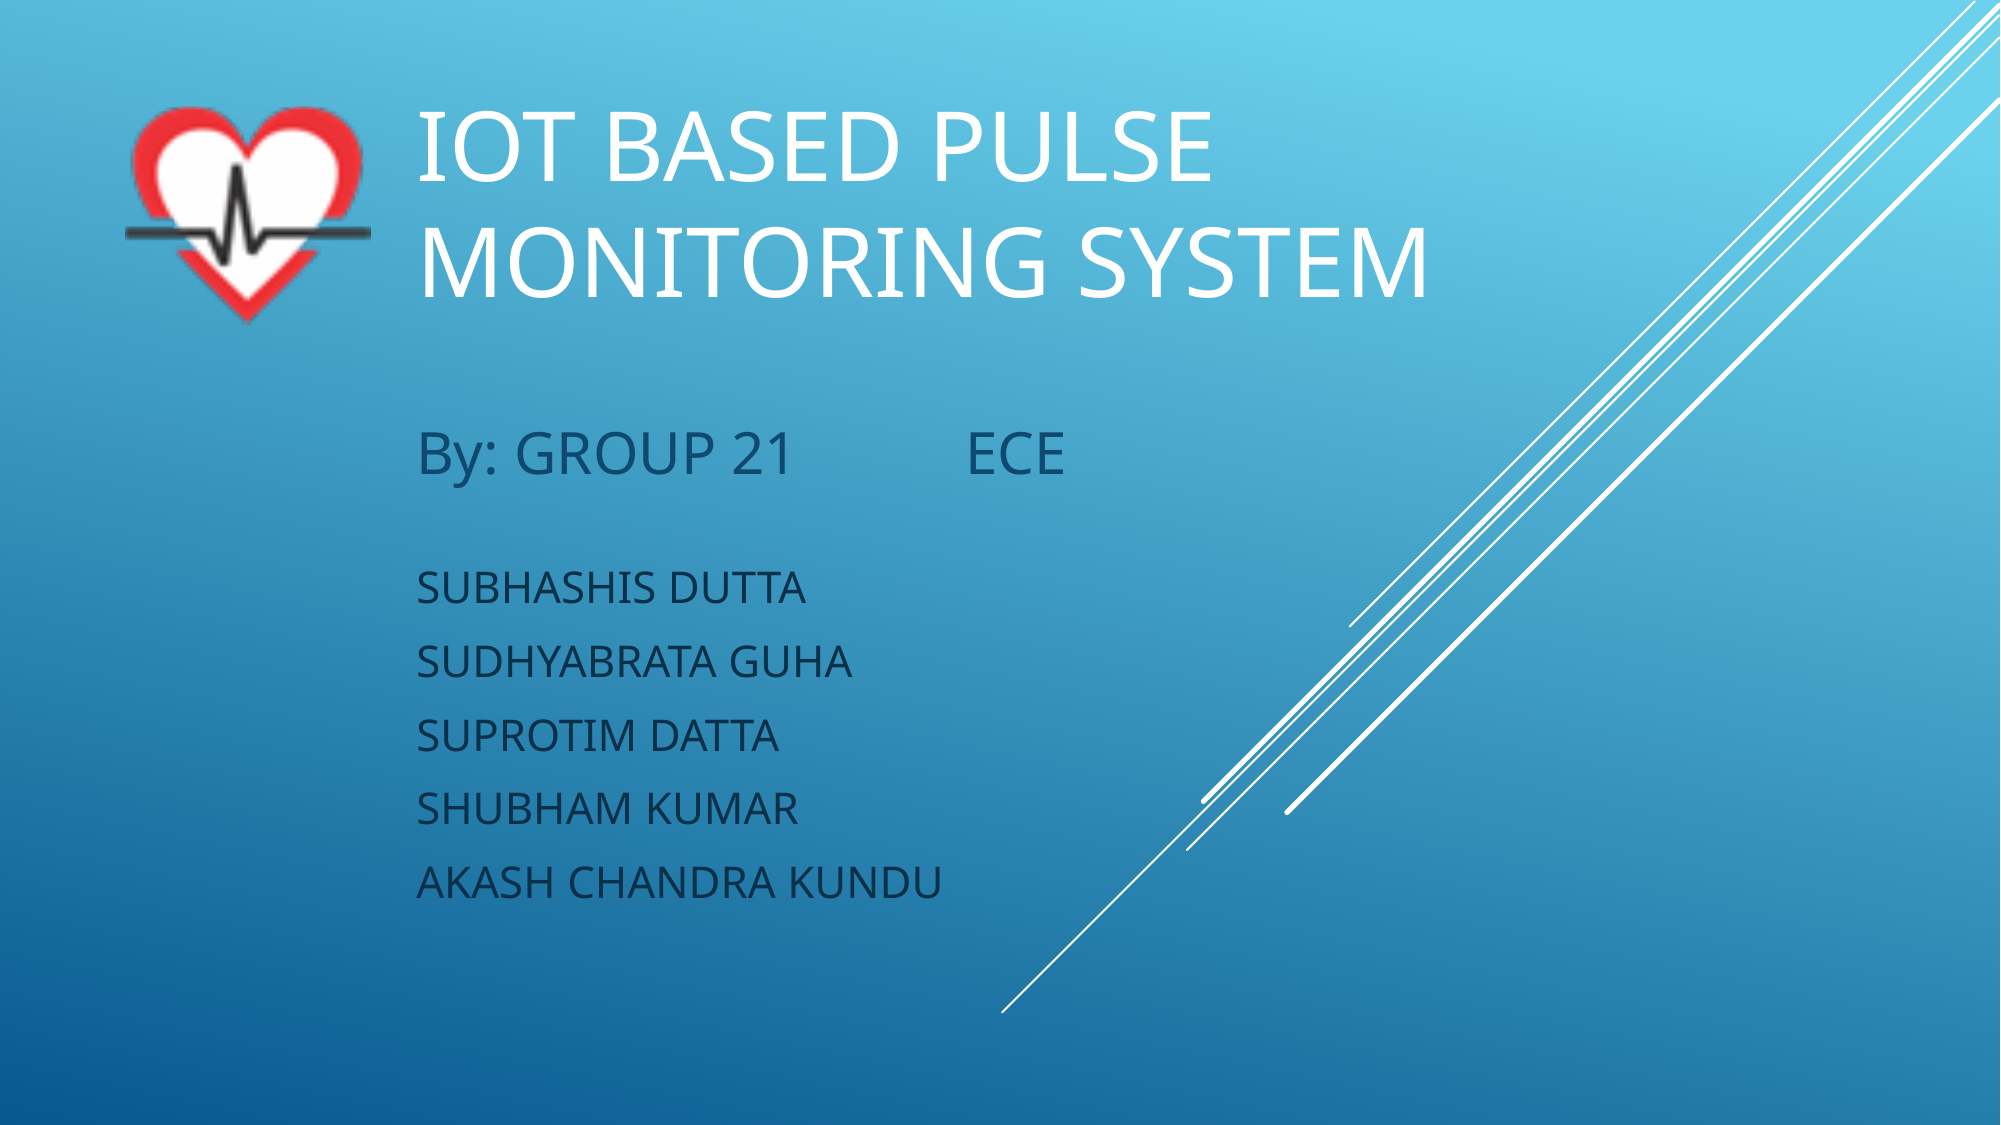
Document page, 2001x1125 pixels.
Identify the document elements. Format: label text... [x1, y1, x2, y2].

picture [125, 106, 372, 326]
subtitle By: GROUP 21 ECE SUBHASHIS DUTTA SUDHYABRATA GUHA SUPROTIM DATTA SHUBHAM KUMAR AKASH CHANDRA KUNDU [401, 408, 1751, 1004]
title IOT Based Pulse Monitoring System [401, 75, 1657, 325]
